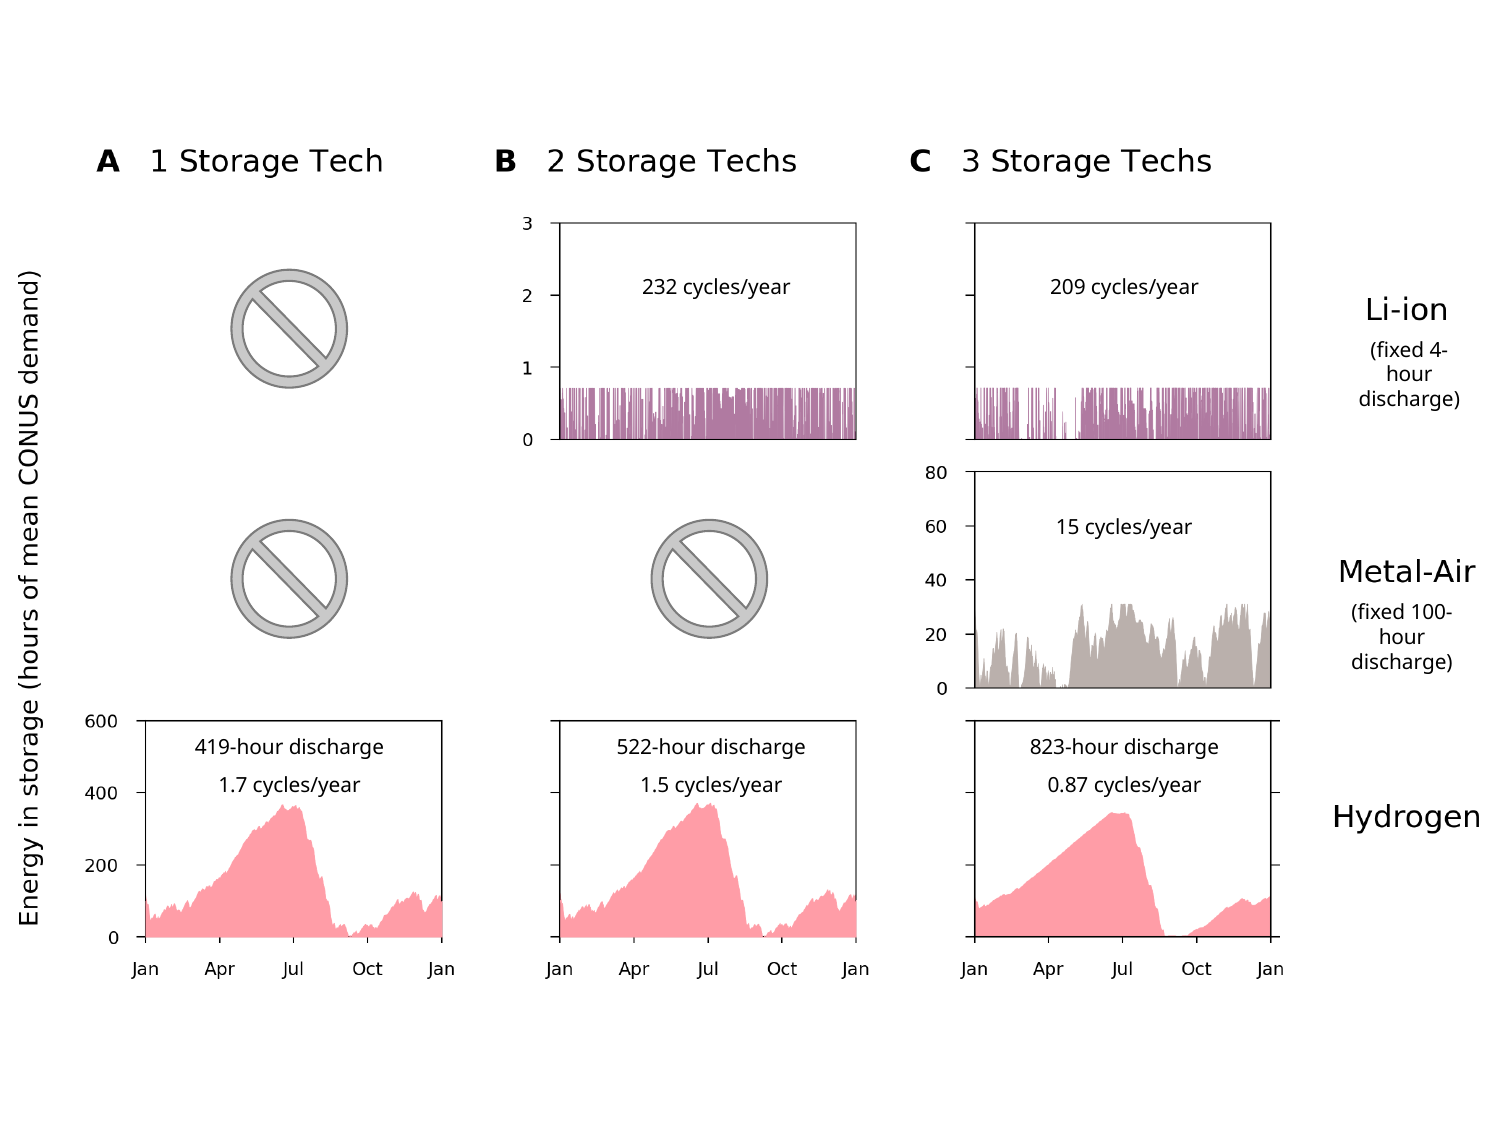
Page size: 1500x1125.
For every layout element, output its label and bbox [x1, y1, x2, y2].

picture [0, 128, 1500, 997]
